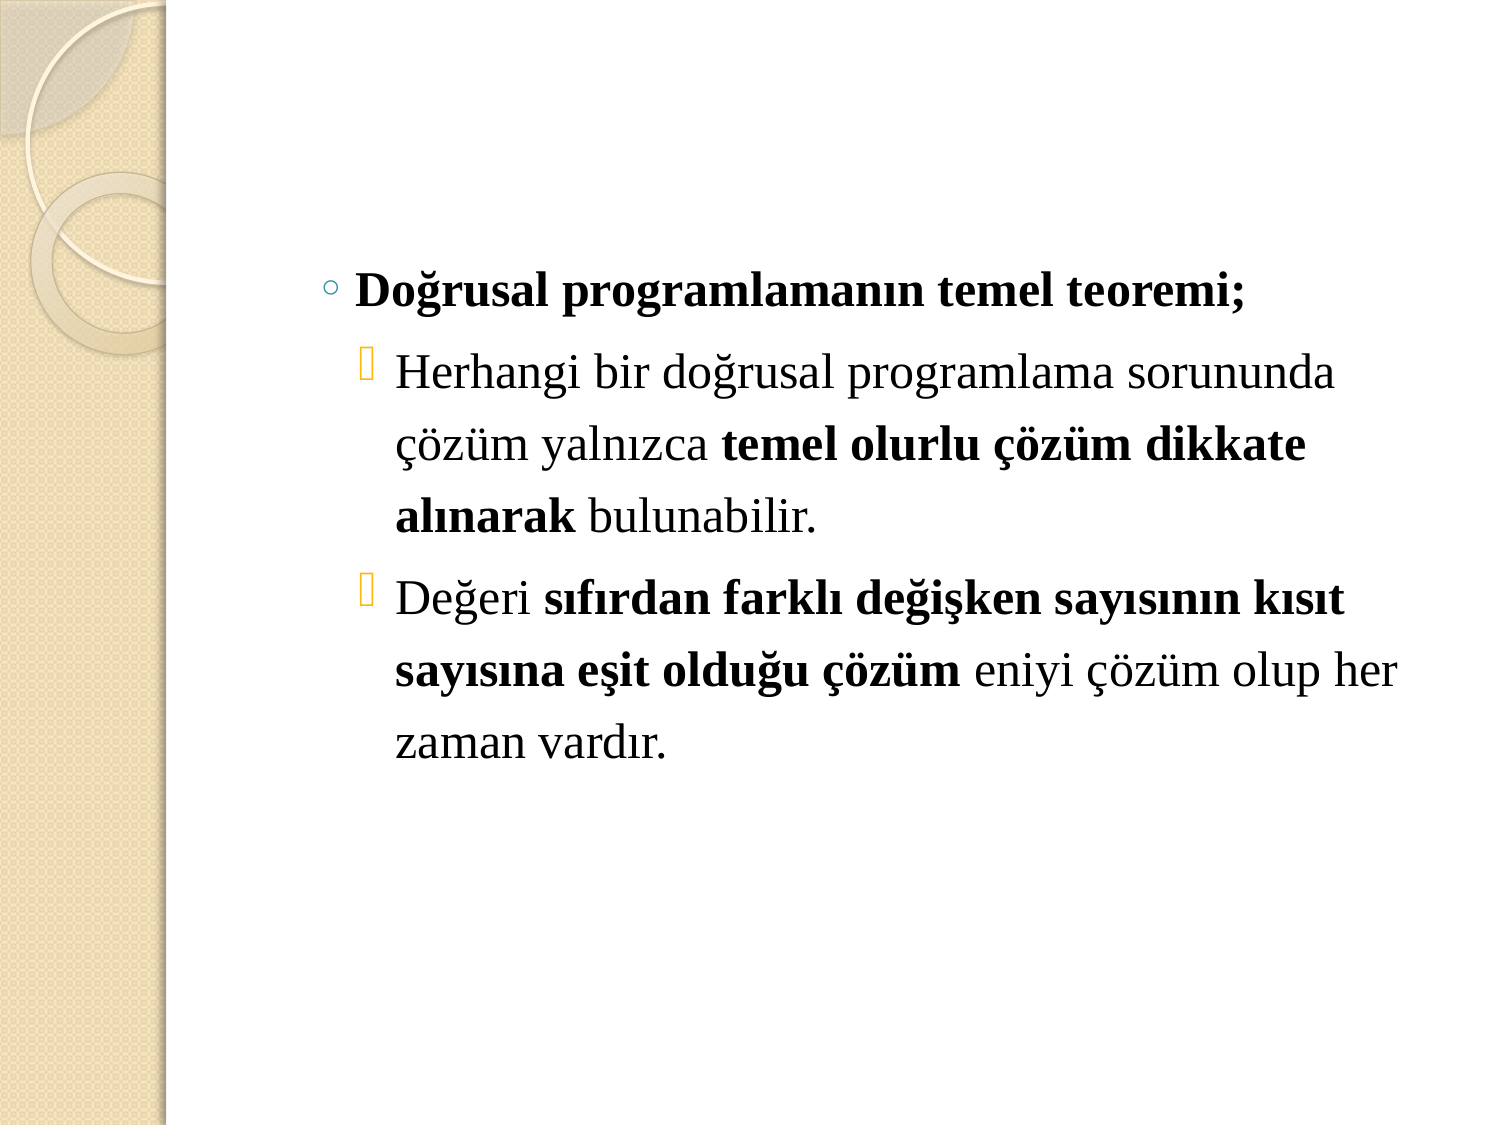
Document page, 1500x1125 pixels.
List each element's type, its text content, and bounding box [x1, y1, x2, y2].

list Doğrusal programlamanın temel teoremi; Herhangi bir doğrusal programlama sorununda çözüm yalnızca temel olurlu çözüm dikkate alınarak bulunabilir. Değeri sıfırdan farklı değişken sayısının kısıt sayısına eşit olduğu çözüm eniyi çözüm olup her zaman vardır. [235, 237, 1466, 1025]
